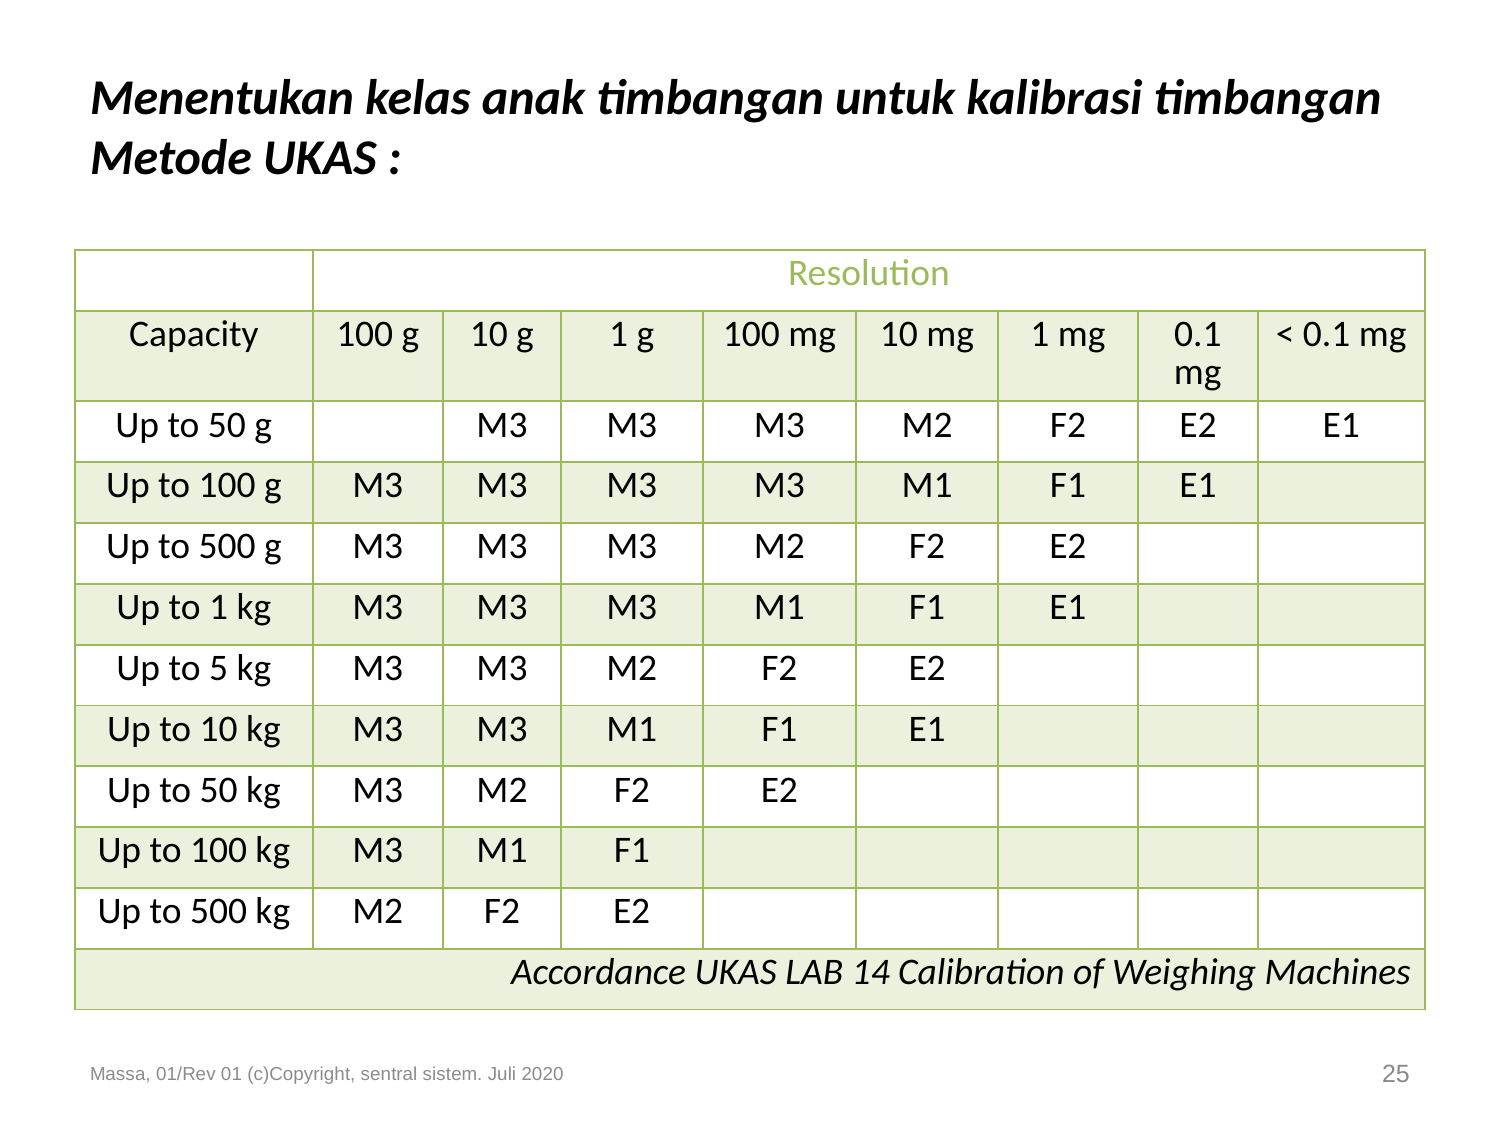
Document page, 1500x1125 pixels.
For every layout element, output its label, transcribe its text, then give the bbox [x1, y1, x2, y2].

table_cell < 0.1 mg [1259, 312, 1424, 400]
table_cell M3 [444, 646, 560, 705]
table_cell M1 [704, 585, 855, 644]
table_cell [314, 402, 442, 461]
table_cell Up to 50 g [76, 402, 312, 461]
table_cell M3 [444, 463, 560, 522]
table_cell [1139, 889, 1257, 948]
table_cell [999, 706, 1137, 765]
table_cell [1139, 646, 1257, 705]
table_cell M3 [314, 767, 442, 826]
table_cell 0.1 mg [1139, 312, 1257, 400]
table_cell M3 [444, 524, 560, 583]
table_cell M3 [562, 585, 702, 644]
table_cell [1259, 524, 1424, 583]
table_cell M1 [857, 463, 997, 522]
table_cell Up to 5 kg [76, 646, 312, 705]
table_cell E2 [704, 767, 855, 826]
table_cell M2 [704, 524, 855, 583]
table_cell M1 [562, 706, 702, 765]
table_cell [1139, 524, 1257, 583]
table_cell [1259, 767, 1424, 826]
table_cell [999, 828, 1137, 887]
table_cell [1259, 585, 1424, 644]
table_cell [1259, 463, 1424, 522]
table_cell [857, 889, 997, 948]
table_cell M2 [314, 889, 442, 948]
table_cell F2 [857, 524, 997, 583]
table_cell M3 [562, 463, 702, 522]
table_cell Up to 500 g [76, 524, 312, 583]
table_cell 100 mg [704, 312, 855, 400]
table_cell 10 g [444, 312, 560, 400]
table_cell [1259, 889, 1424, 948]
table_cell Capacity [76, 312, 312, 400]
table_cell [999, 767, 1137, 826]
table_cell [1139, 767, 1257, 826]
table_cell 1 g [562, 312, 702, 400]
table_cell M3 [704, 463, 855, 522]
table_cell F2 [704, 646, 855, 705]
table_cell M3 [314, 706, 442, 765]
table_cell [857, 767, 997, 826]
table_cell E2 [1139, 402, 1257, 461]
table_cell F2 [562, 767, 702, 826]
table_cell M3 [704, 402, 855, 461]
table_cell E2 [999, 524, 1137, 583]
table_cell M1 [444, 828, 560, 887]
footer Massa, 01/Rev 01 (c)Copyright, sentral sistem. Juli 2020 [75, 1042, 600, 1103]
table_cell Up to 100 g [76, 463, 312, 522]
table_cell M3 [314, 463, 442, 522]
table_cell E1 [1139, 463, 1257, 522]
table_cell F1 [562, 828, 702, 887]
table_cell M3 [314, 524, 442, 583]
table_cell 1 mg [999, 312, 1137, 400]
slide_number 25 [1074, 1042, 1425, 1103]
title Menentukan kelas anak timbangan untuk kalibrasi timbangan Metode UKAS : [75, 24, 1425, 225]
table_cell E1 [857, 706, 997, 765]
table_header [76, 251, 312, 310]
table_cell F1 [704, 706, 855, 765]
table_cell Up to 50 kg [76, 767, 312, 826]
table_cell F1 [999, 463, 1137, 522]
table_cell M3 [444, 706, 560, 765]
table_cell [857, 828, 997, 887]
table_cell M3 [314, 646, 442, 705]
table_header Resolution [314, 251, 1424, 310]
table_cell F2 [444, 889, 560, 948]
table_cell [999, 646, 1137, 705]
table_cell [1139, 706, 1257, 765]
table_cell [1139, 585, 1257, 644]
table_cell Up to 500 kg [76, 889, 312, 948]
table_cell M3 [444, 402, 560, 461]
table_cell [704, 828, 855, 887]
table_cell M3 [314, 828, 442, 887]
table_cell M3 [444, 585, 560, 644]
table_cell [704, 889, 855, 948]
table_cell 100 g [314, 312, 442, 400]
table_cell E1 [1259, 402, 1424, 461]
table_cell [999, 889, 1137, 948]
table_cell [1259, 646, 1424, 705]
table_cell F1 [857, 585, 997, 644]
table_cell M3 [562, 524, 702, 583]
table_cell M3 [562, 402, 702, 461]
table_cell [1259, 828, 1424, 887]
table_cell 10 mg [857, 312, 997, 400]
table_cell F2 [999, 402, 1137, 461]
table_cell [1259, 706, 1424, 765]
table_cell Up to 100 kg [76, 828, 312, 887]
table_cell M3 [314, 585, 442, 644]
table_cell E2 [857, 646, 997, 705]
table_cell M2 [562, 646, 702, 705]
table_cell E1 [999, 585, 1137, 644]
table_cell Up to 10 kg [76, 706, 312, 765]
table_cell [1139, 828, 1257, 887]
table_cell Accordance UKAS LAB 14 Calibration of Weighing Machines [76, 950, 1424, 1009]
table_cell Up to 1 kg [76, 585, 312, 644]
table_cell E2 [562, 889, 702, 948]
table_cell M2 [857, 402, 997, 461]
table_cell M2 [444, 767, 560, 826]
